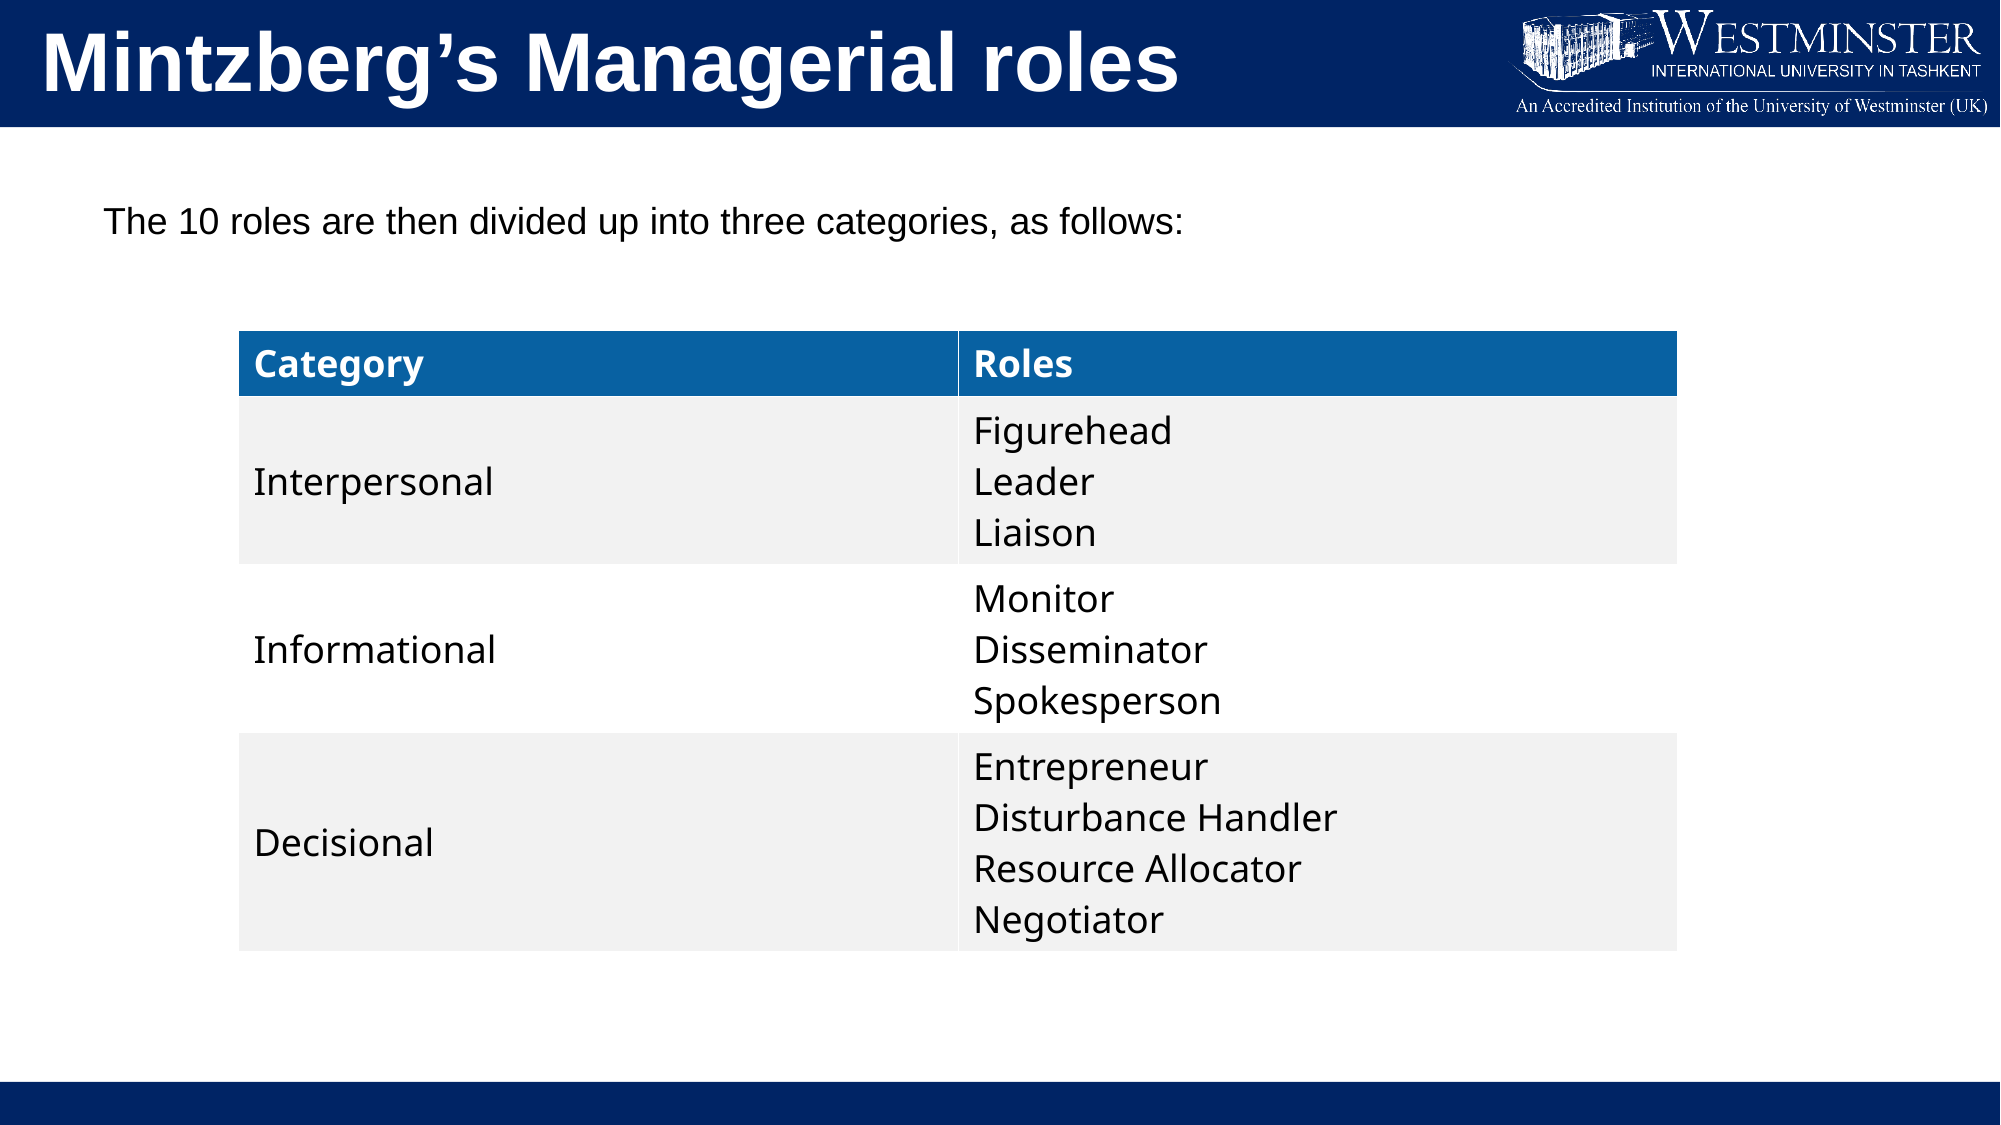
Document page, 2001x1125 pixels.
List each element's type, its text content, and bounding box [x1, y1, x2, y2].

text_box The 10 roles are then divided up into three categories, as follows: [88, 190, 1200, 250]
list Mintzberg’s Managerial roles [26, 21, 1200, 108]
picture [1506, 10, 1987, 116]
table_cell Monitor Disseminator Spokesperson [959, 565, 1677, 732]
table_cell Interpersonal [239, 397, 958, 564]
table_header Category [239, 331, 958, 396]
table_cell Informational [239, 565, 958, 732]
table_cell Decisional [239, 733, 958, 951]
table_cell Entrepreneur Disturbance Handler Resource Allocator Negotiator [959, 733, 1677, 951]
table_cell Figurehead Leader Liaison [959, 397, 1677, 564]
table_header Roles [959, 331, 1677, 396]
